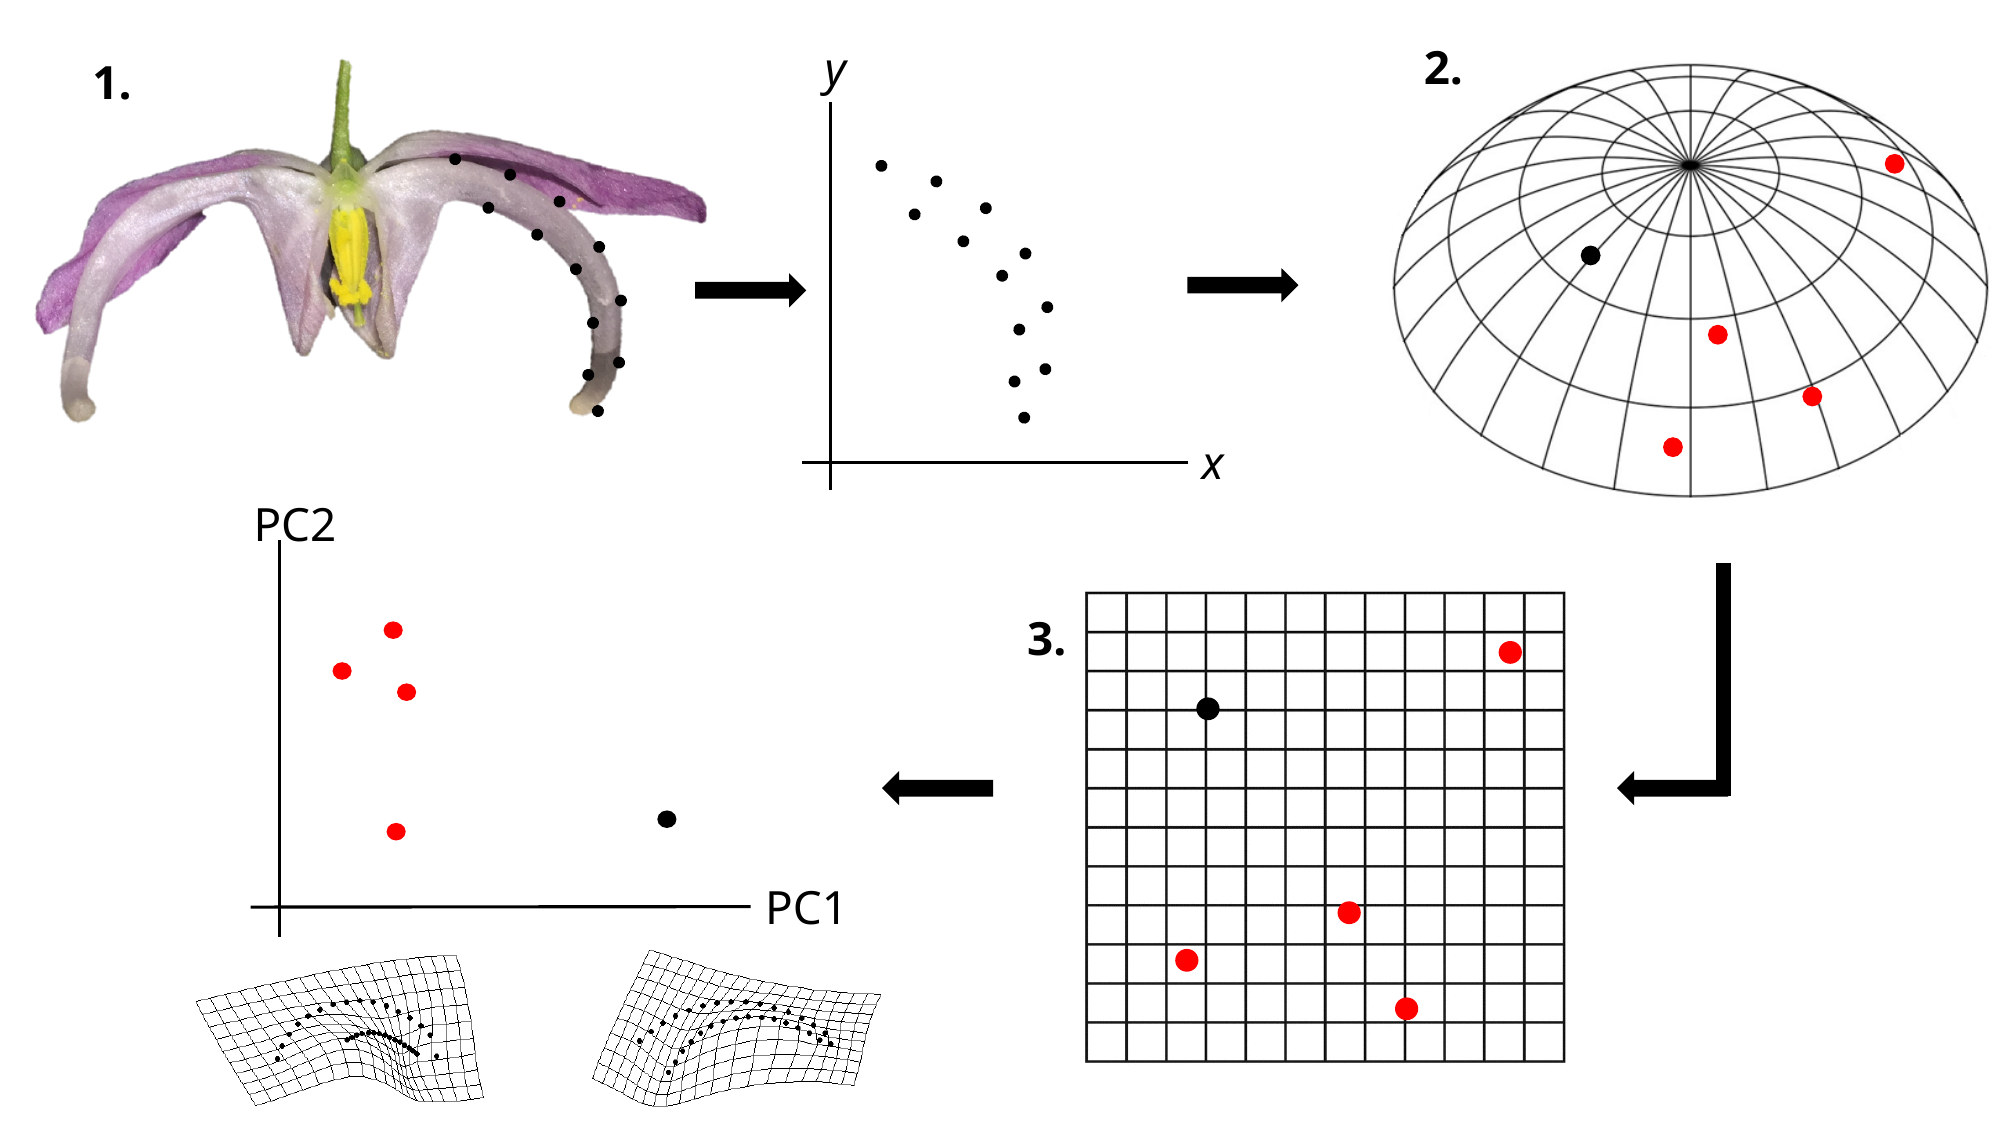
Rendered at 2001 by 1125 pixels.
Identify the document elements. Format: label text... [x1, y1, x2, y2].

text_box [801, 101, 1189, 491]
picture [0, 0, 744, 561]
picture [190, 949, 491, 1111]
text_box PC2 [238, 500, 356, 559]
text_box [882, 771, 994, 806]
text_box 3. [1012, 602, 1078, 673]
text_box [383, 621, 403, 639]
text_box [1383, 31, 1992, 510]
text_box [1189, 268, 1299, 303]
text_box [657, 810, 677, 829]
text_box [703, 273, 801, 308]
text_box PC1 [750, 871, 873, 941]
text_box [1617, 771, 1723, 806]
picture [580, 941, 889, 1119]
text_box [386, 822, 406, 841]
text_box y [809, 32, 932, 101]
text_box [876, 160, 1053, 423]
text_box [1078, 586, 1572, 1073]
text_box [397, 683, 417, 701]
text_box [450, 154, 626, 416]
text_box [332, 662, 352, 680]
text_box x [1186, 426, 1309, 497]
